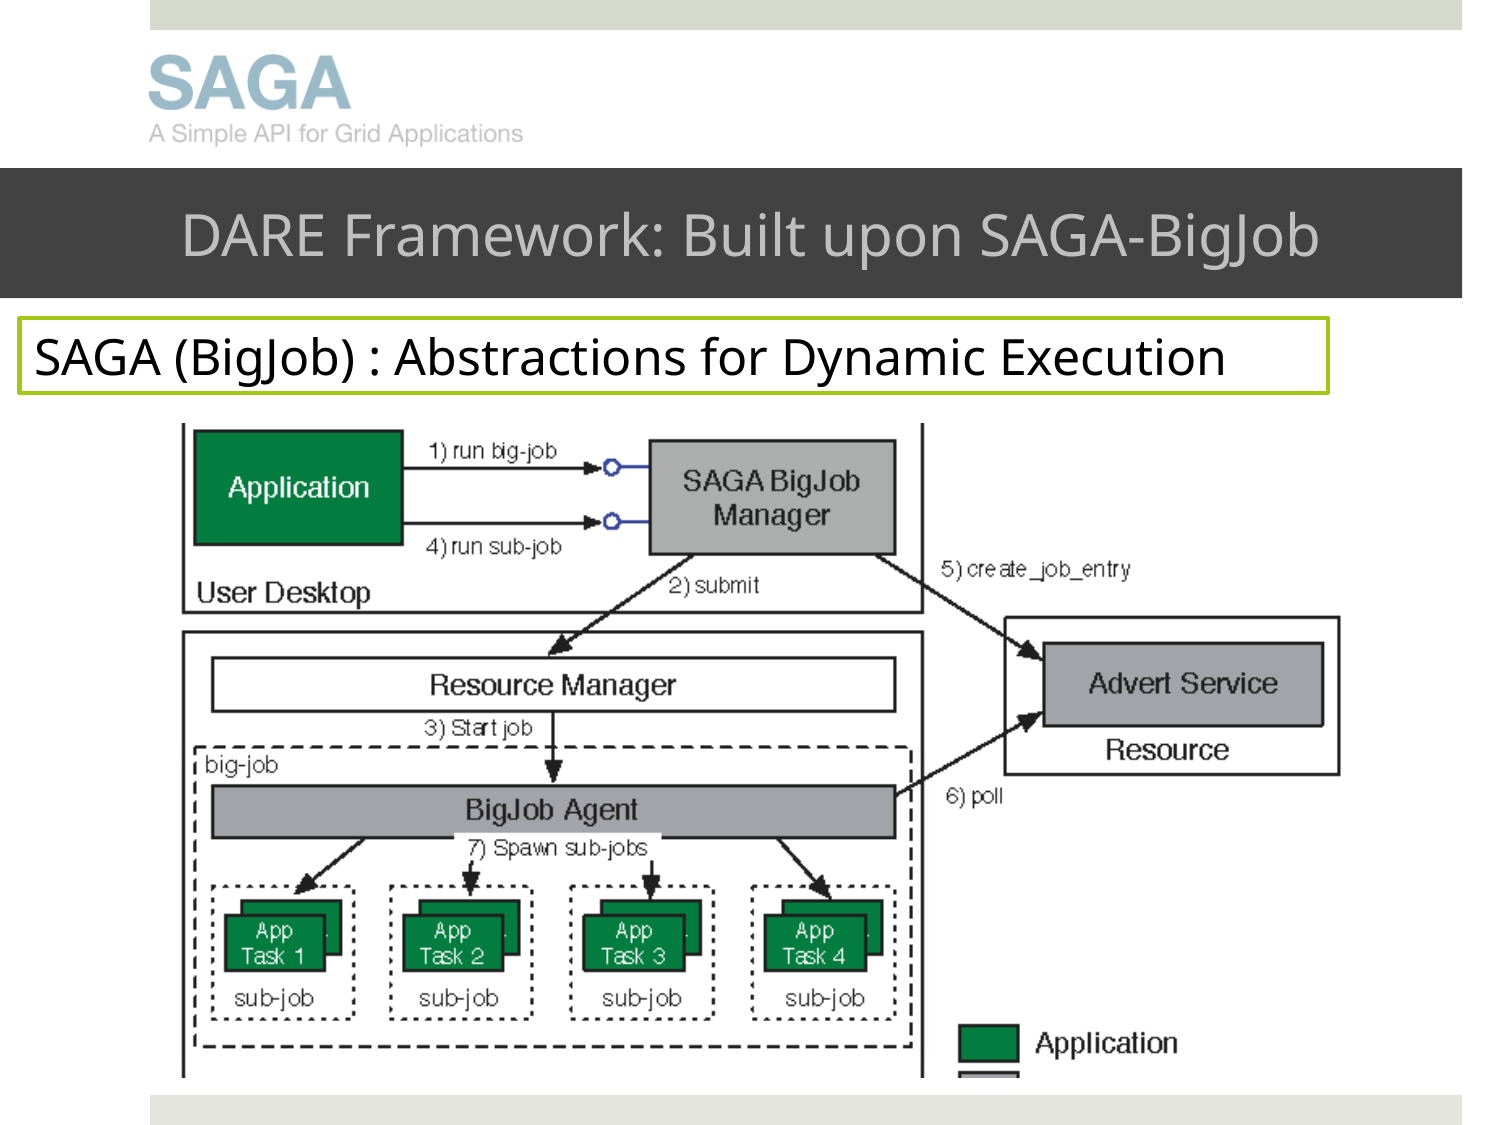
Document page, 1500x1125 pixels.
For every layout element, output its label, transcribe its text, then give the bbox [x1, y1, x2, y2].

text_box SAGA (BigJob) : Abstractions for Dynamic Execution [17, 316, 1330, 395]
title DARE Framework: Built upon SAGA-BigJob [0, 168, 1463, 299]
picture [148, 54, 523, 147]
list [166, 422, 1370, 1079]
